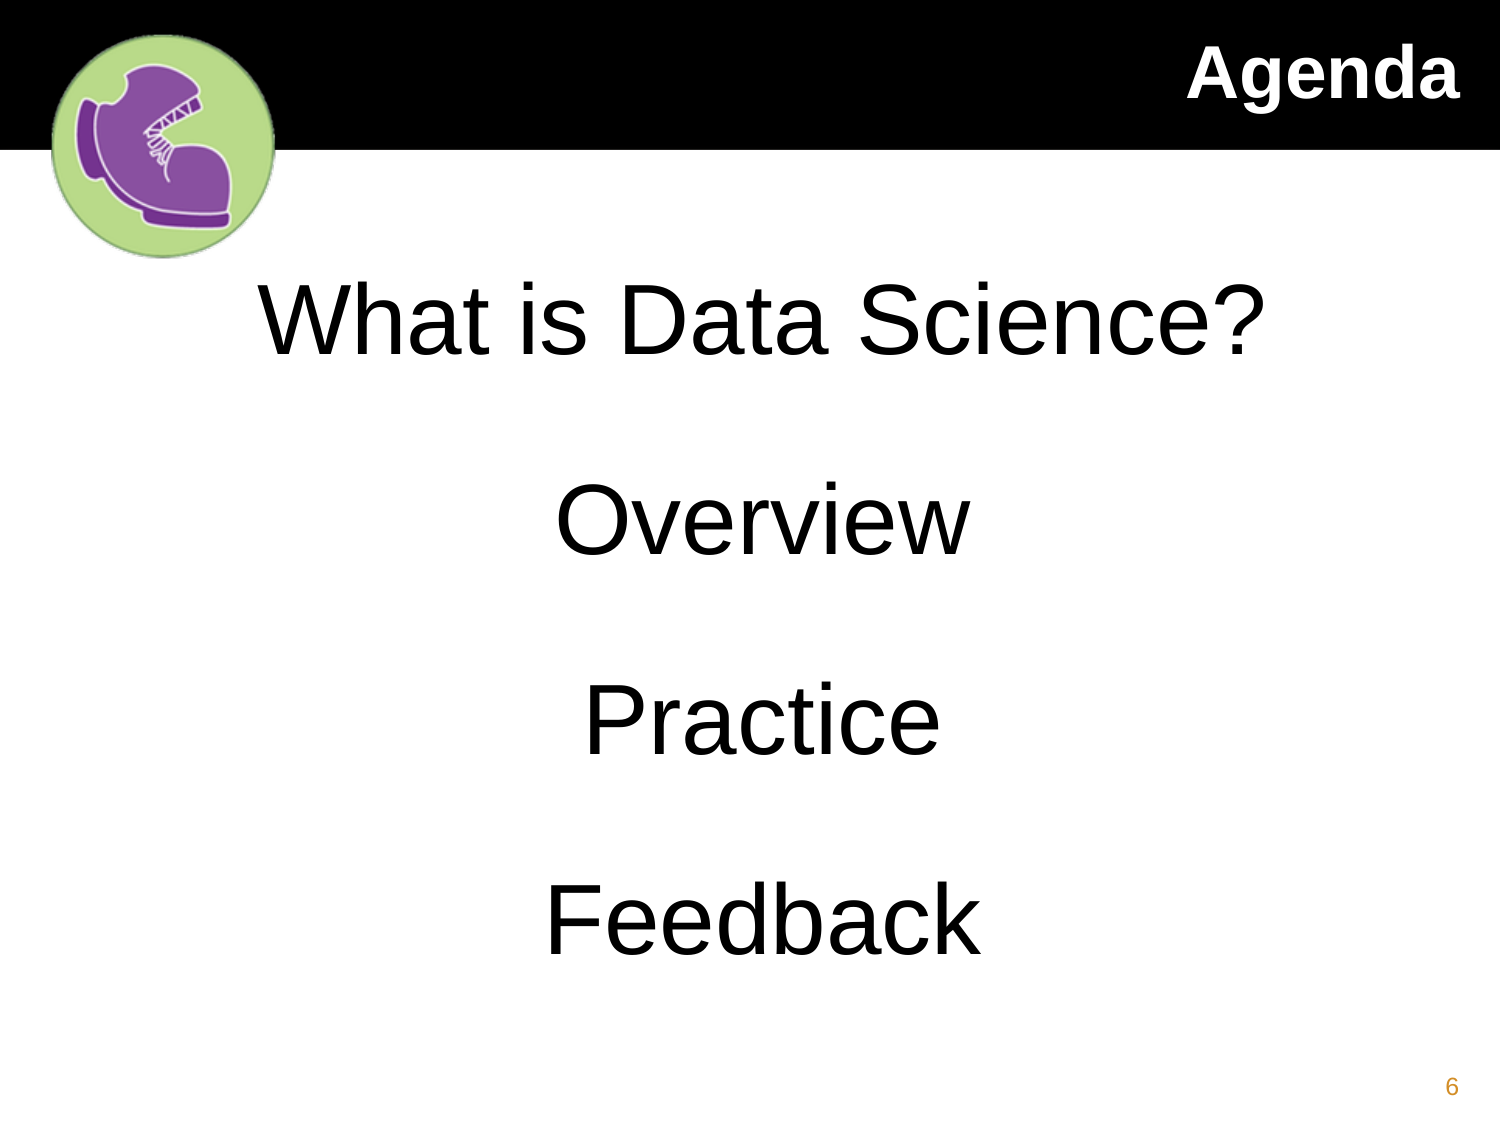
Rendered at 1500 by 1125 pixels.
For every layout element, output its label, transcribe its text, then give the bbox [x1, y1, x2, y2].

slide_number 6 [1350, 1062, 1475, 1104]
list What is Data Science? Overview Practice Feedback [50, 187, 1475, 930]
picture [47, 31, 280, 263]
title Agenda [50, 0, 1475, 138]
